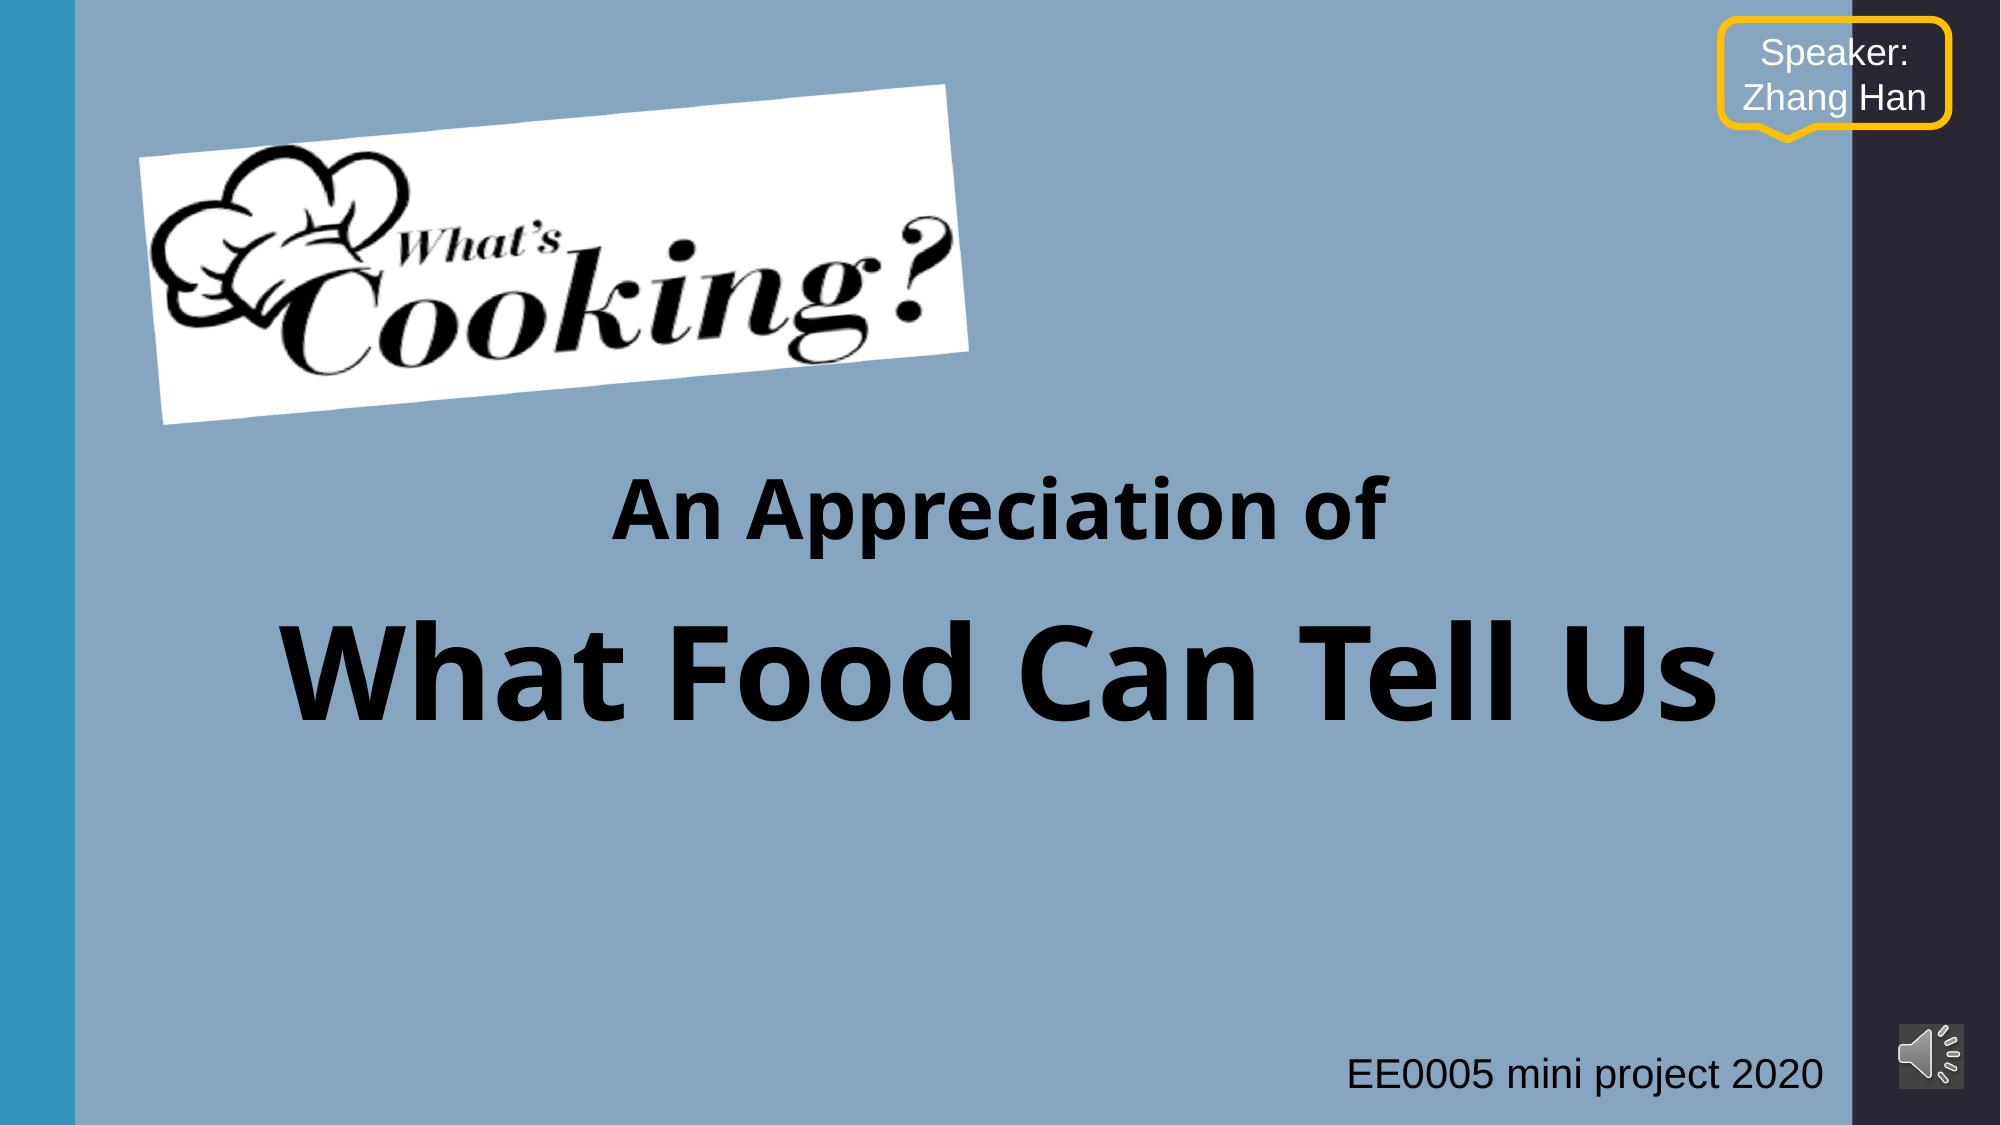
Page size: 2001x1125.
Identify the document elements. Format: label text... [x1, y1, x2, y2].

text_box Speaker: Zhang Han [1718, 17, 1951, 142]
text_box An Appreciation of [209, 456, 1791, 586]
title What Food Can Tell Us [168, 486, 1832, 755]
picture [1897, 1022, 1965, 1090]
text_box [0, 0, 75, 1125]
text_box EE0005 mini project 2020 [1331, 1039, 1907, 1105]
picture [140, 85, 968, 424]
